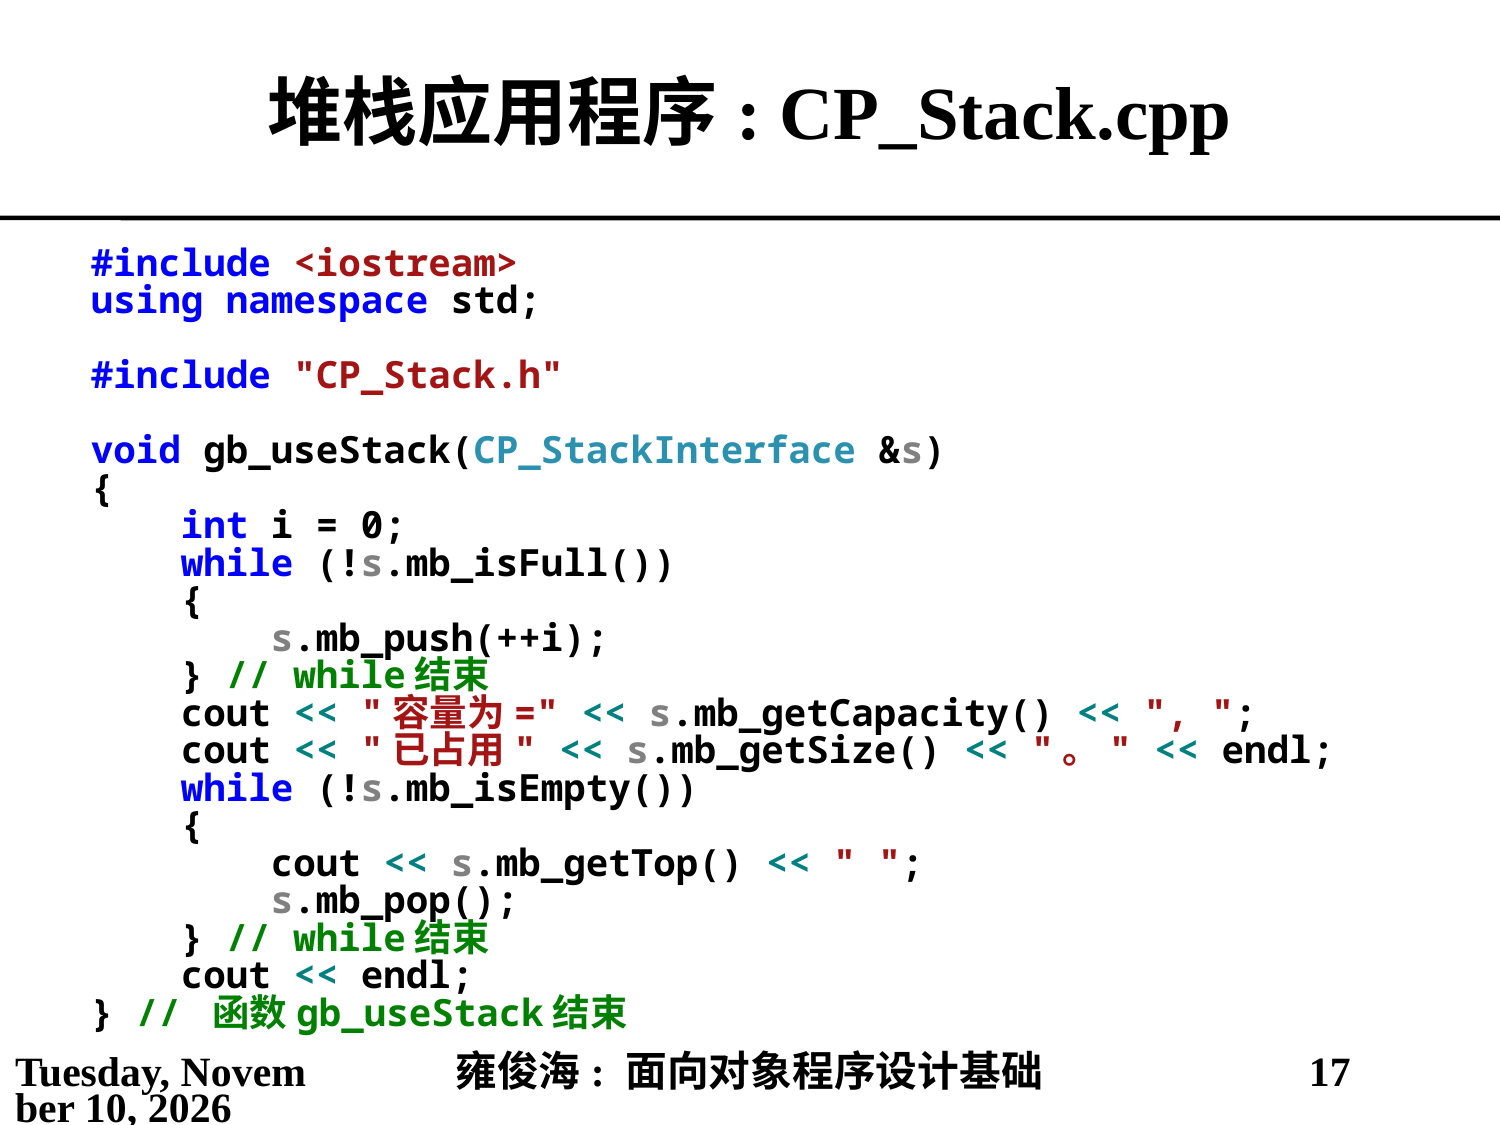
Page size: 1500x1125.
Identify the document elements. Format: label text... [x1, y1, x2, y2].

slide_number 17 [1161, 1042, 1499, 1103]
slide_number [0, 1042, 337, 1103]
title 堆栈应用程序: CP_Stack.cpp [0, 0, 1500, 217]
list #include <iostream> using namespace std; #include "CP_Stack.h" void gb_useStack(CP_StackInterface &s) { int i = 0; while (!s.mb_isFull()) { s.mb_push(++i); } // while结束 cout << "容量为=" << s.mb_getCapacity() << ", "; cout << "已占用" << s.mb_getSize() << "。" << endl; while (!s.mb_isEmpty()) { cout << s.mb_getTop() << " "; s.mb_pop(); } // while结束 cout << endl; } // 函数gb_useStack结束 [75, 239, 1425, 1042]
footer 雍俊海: 面向对象程序设计基础 [337, 1042, 1161, 1103]
